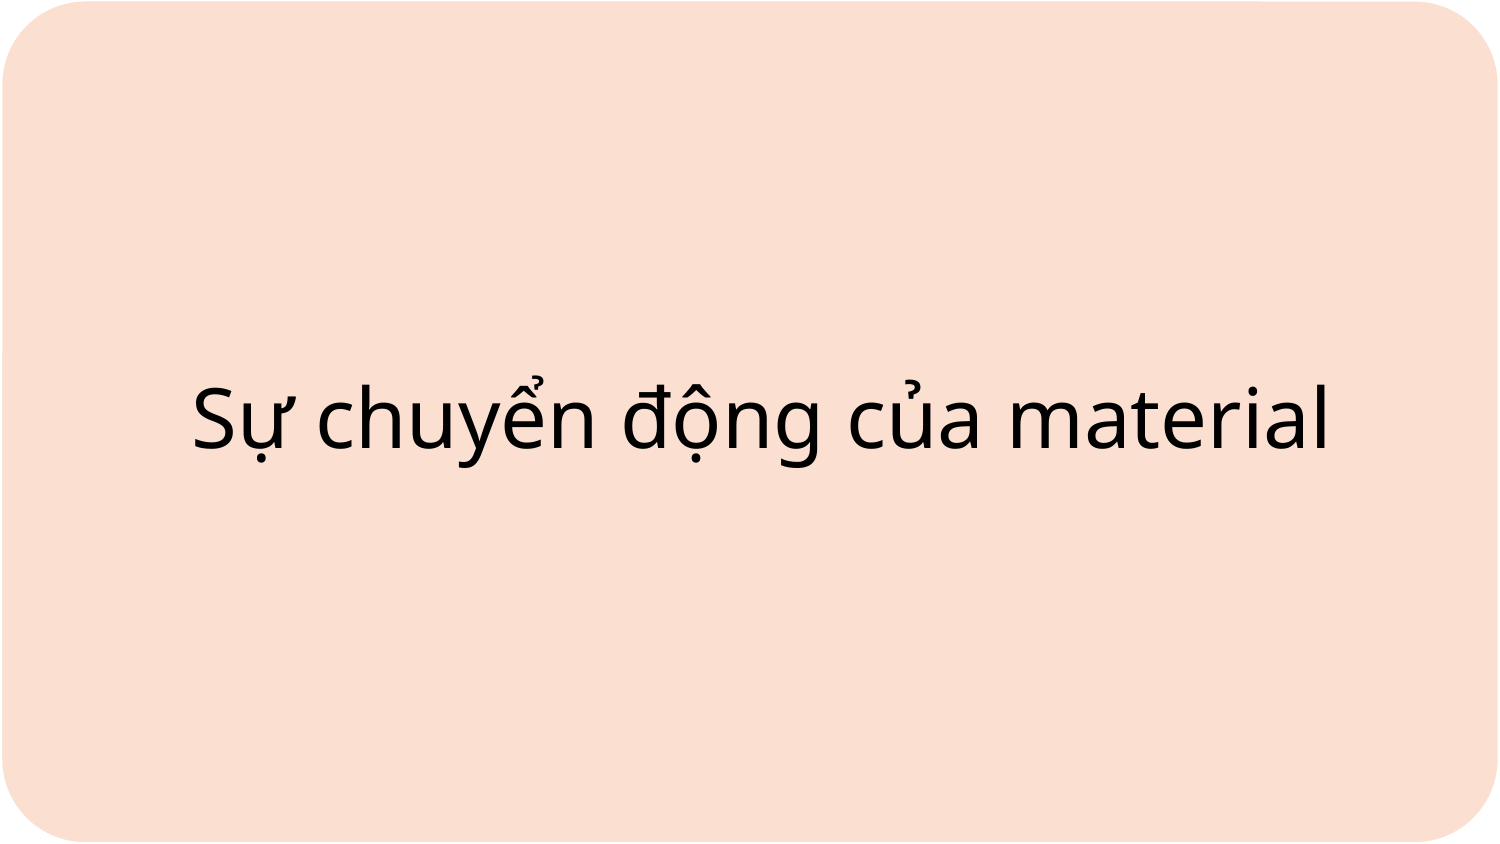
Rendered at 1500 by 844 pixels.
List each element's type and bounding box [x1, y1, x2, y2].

text_box [0, 0, 1500, 844]
